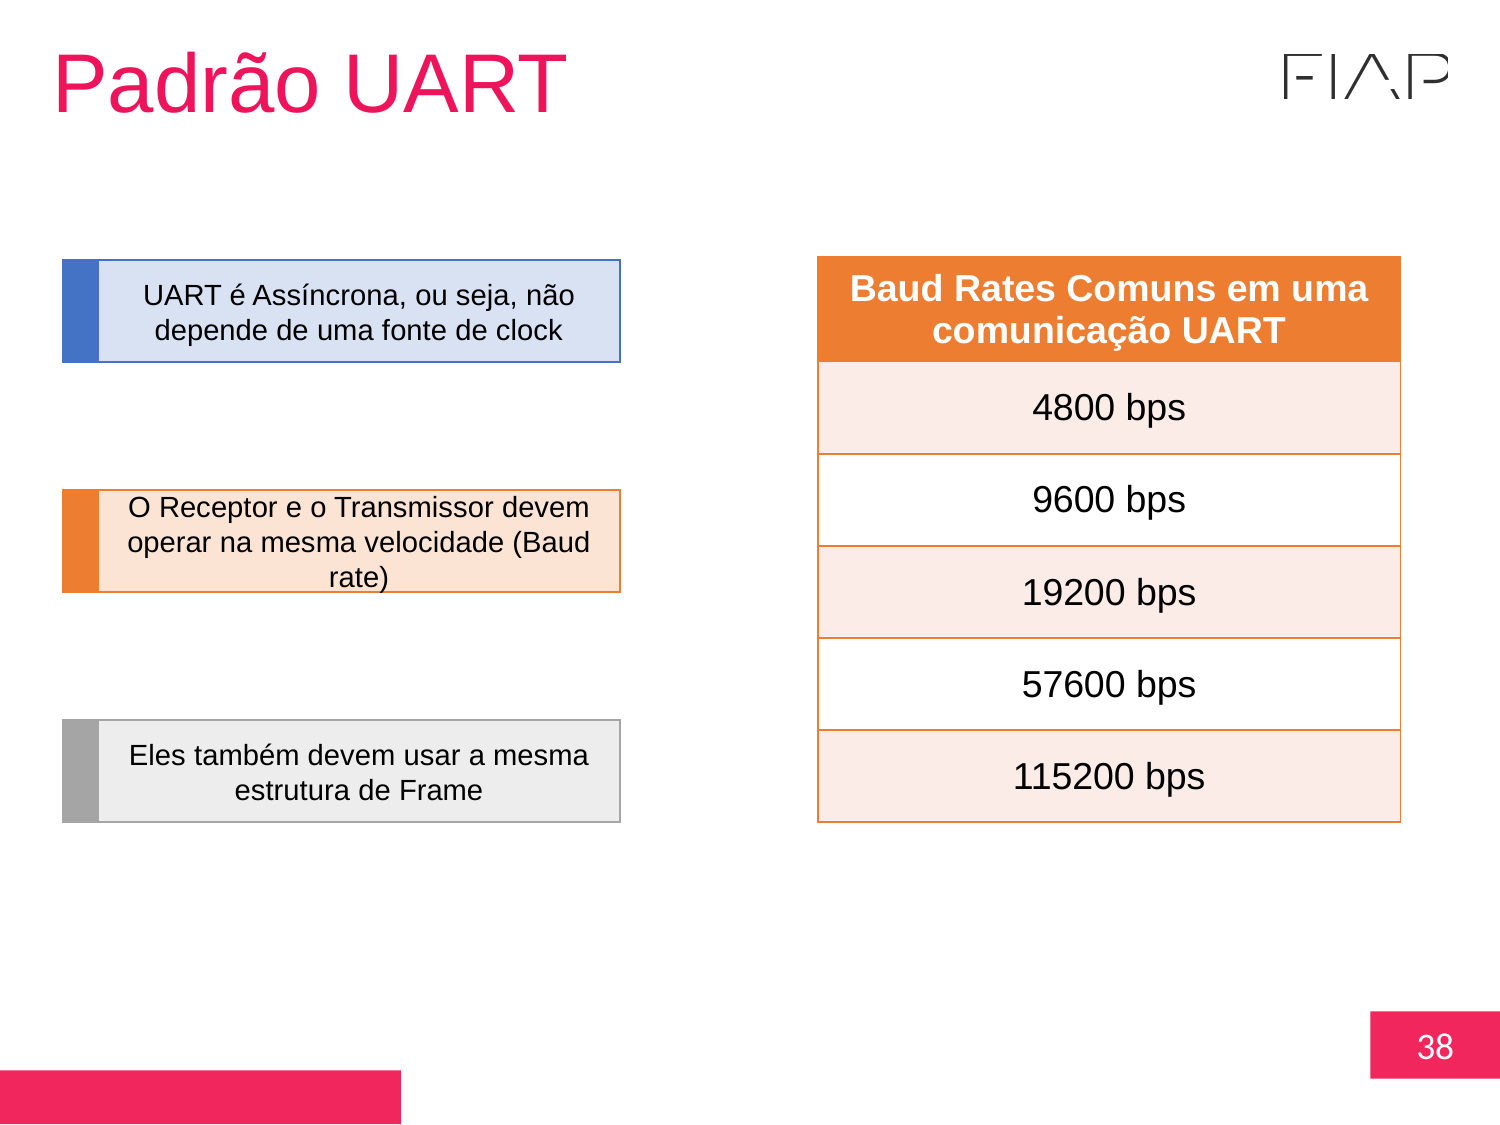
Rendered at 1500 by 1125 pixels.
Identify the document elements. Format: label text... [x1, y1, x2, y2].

table_cell 57600 bps [819, 639, 1400, 729]
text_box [63, 489, 621, 593]
table_header Baud Rates Comuns em uma comunicação UART [819, 257, 1400, 361]
table_cell 4800 bps [819, 362, 1400, 453]
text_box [63, 719, 621, 823]
text_box Padrão UART [37, 21, 1306, 137]
picture [1306, 54, 1448, 99]
table_cell 115200 bps [819, 731, 1400, 821]
table_cell 19200 bps [819, 547, 1400, 637]
table_cell 9600 bps [819, 455, 1400, 545]
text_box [63, 259, 621, 363]
